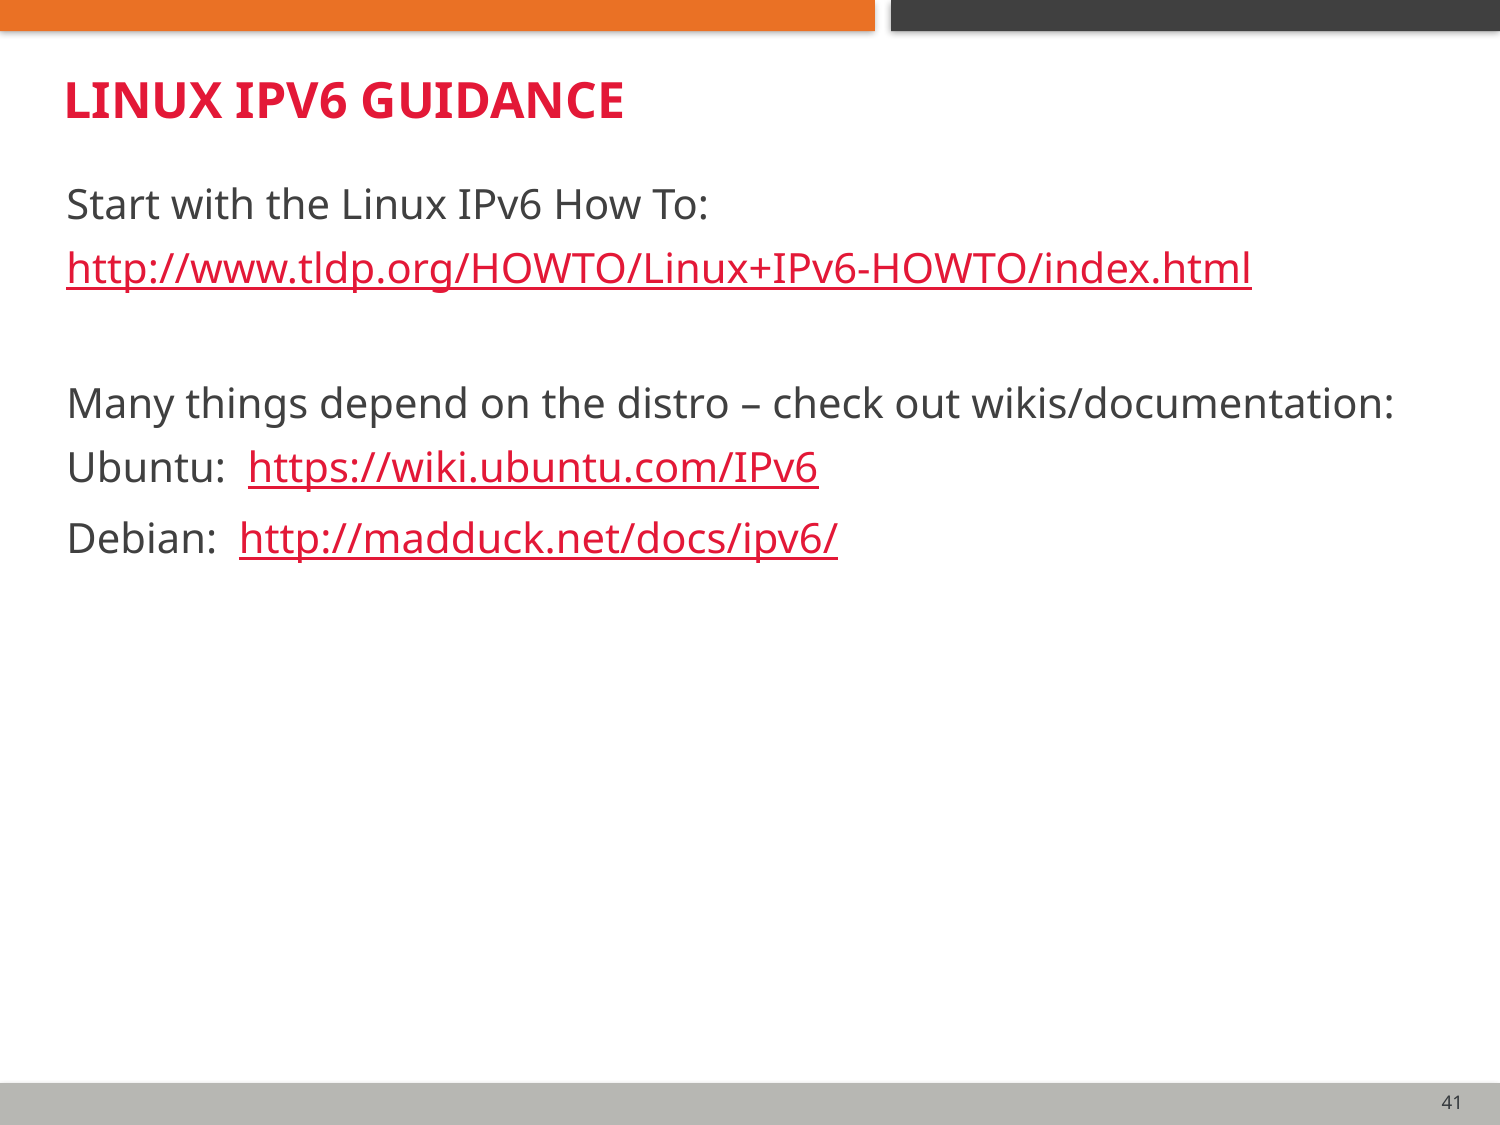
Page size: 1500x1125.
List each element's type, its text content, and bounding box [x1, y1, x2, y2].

title Linux Ipv6 Guidance [48, 54, 1424, 142]
list Start with the Linux IPv6 How To: http://www.tldp.org/HOWTO/Linux+IPv6-HOWTO/index.html Many things depend on the distro – check out wikis/documentation: Ubuntu: https://wiki.ubuntu.com/IPv6 Debian: http://madduck.net/docs/ipv6/ [51, 170, 1425, 1052]
